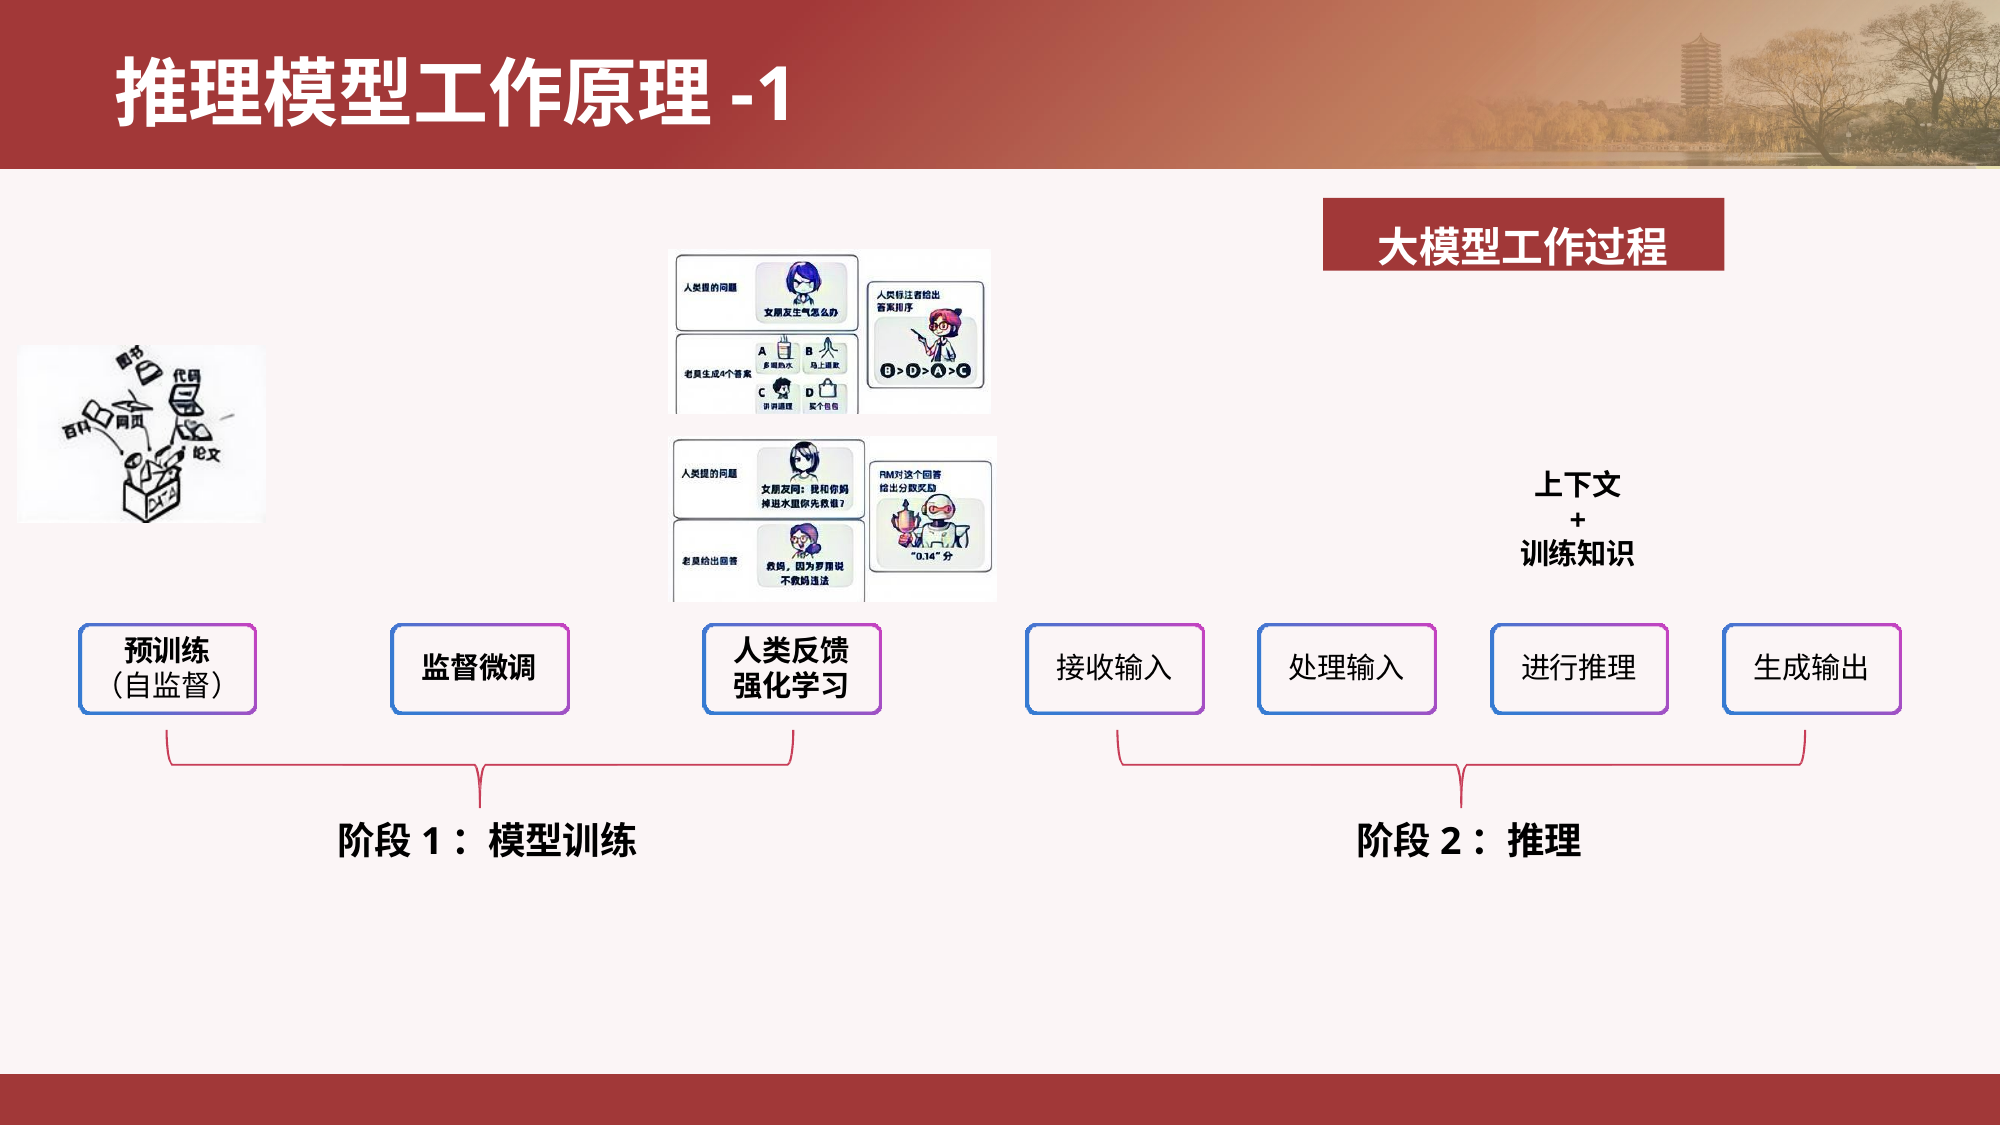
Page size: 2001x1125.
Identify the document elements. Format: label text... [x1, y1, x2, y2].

text_box 上下文 + 训练知识 [1517, 463, 1639, 571]
text_box [165, 729, 795, 809]
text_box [0, 0, 2000, 169]
text_box [1116, 729, 1807, 809]
picture [17, 344, 266, 523]
text_box 阶段1：模型训练 [335, 815, 709, 863]
picture [702, 623, 882, 716]
picture [77, 623, 258, 716]
text_box 阶段2：推理 [1353, 815, 1654, 863]
picture [1025, 623, 1205, 716]
picture [668, 249, 992, 414]
picture [1257, 623, 1437, 716]
picture [390, 623, 570, 716]
picture [1722, 623, 1902, 716]
text_box [0, 1074, 2000, 1125]
picture [1489, 623, 1669, 716]
picture [668, 436, 997, 603]
text_box 大模型工作过程 [1323, 197, 1725, 271]
